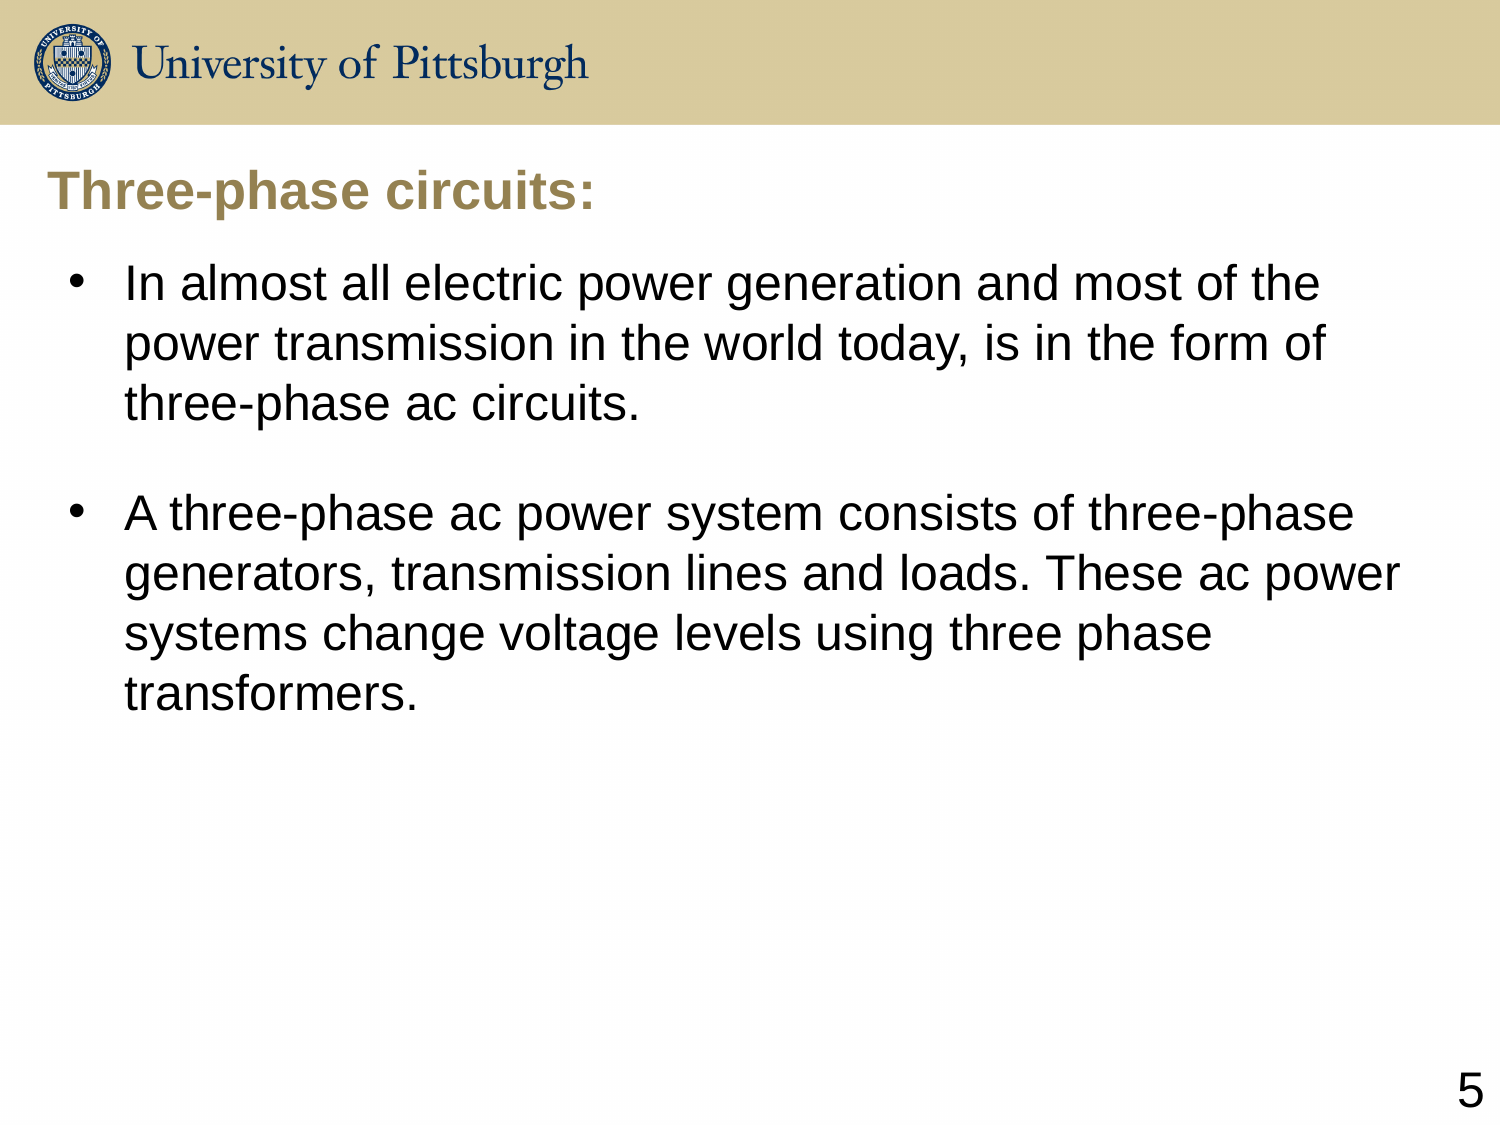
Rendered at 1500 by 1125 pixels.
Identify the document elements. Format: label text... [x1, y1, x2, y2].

text_box In almost all electric power generation and most of the power transmission in the world today, is in the form of three-phase ac circuits. A three-phase ac power system consists of three-phase generators, transmission lines and loads. These ac power systems change voltage levels using three phase transformers. [53, 659, 1446, 728]
slide_number 5 [1362, 1050, 1500, 1125]
text_box In almost all electric power generation and most of the power transmission in the world today, is in the form of three-phase ac circuits. A three-phase ac power system consists of three-phase generators, transmission lines and loads. These ac power systems change voltage levels using three phase transformers. [53, 242, 1446, 583]
picture [0, 1, 1500, 1125]
text_box [53, 583, 1458, 659]
text_box Three-phase circuits: [32, 147, 612, 228]
